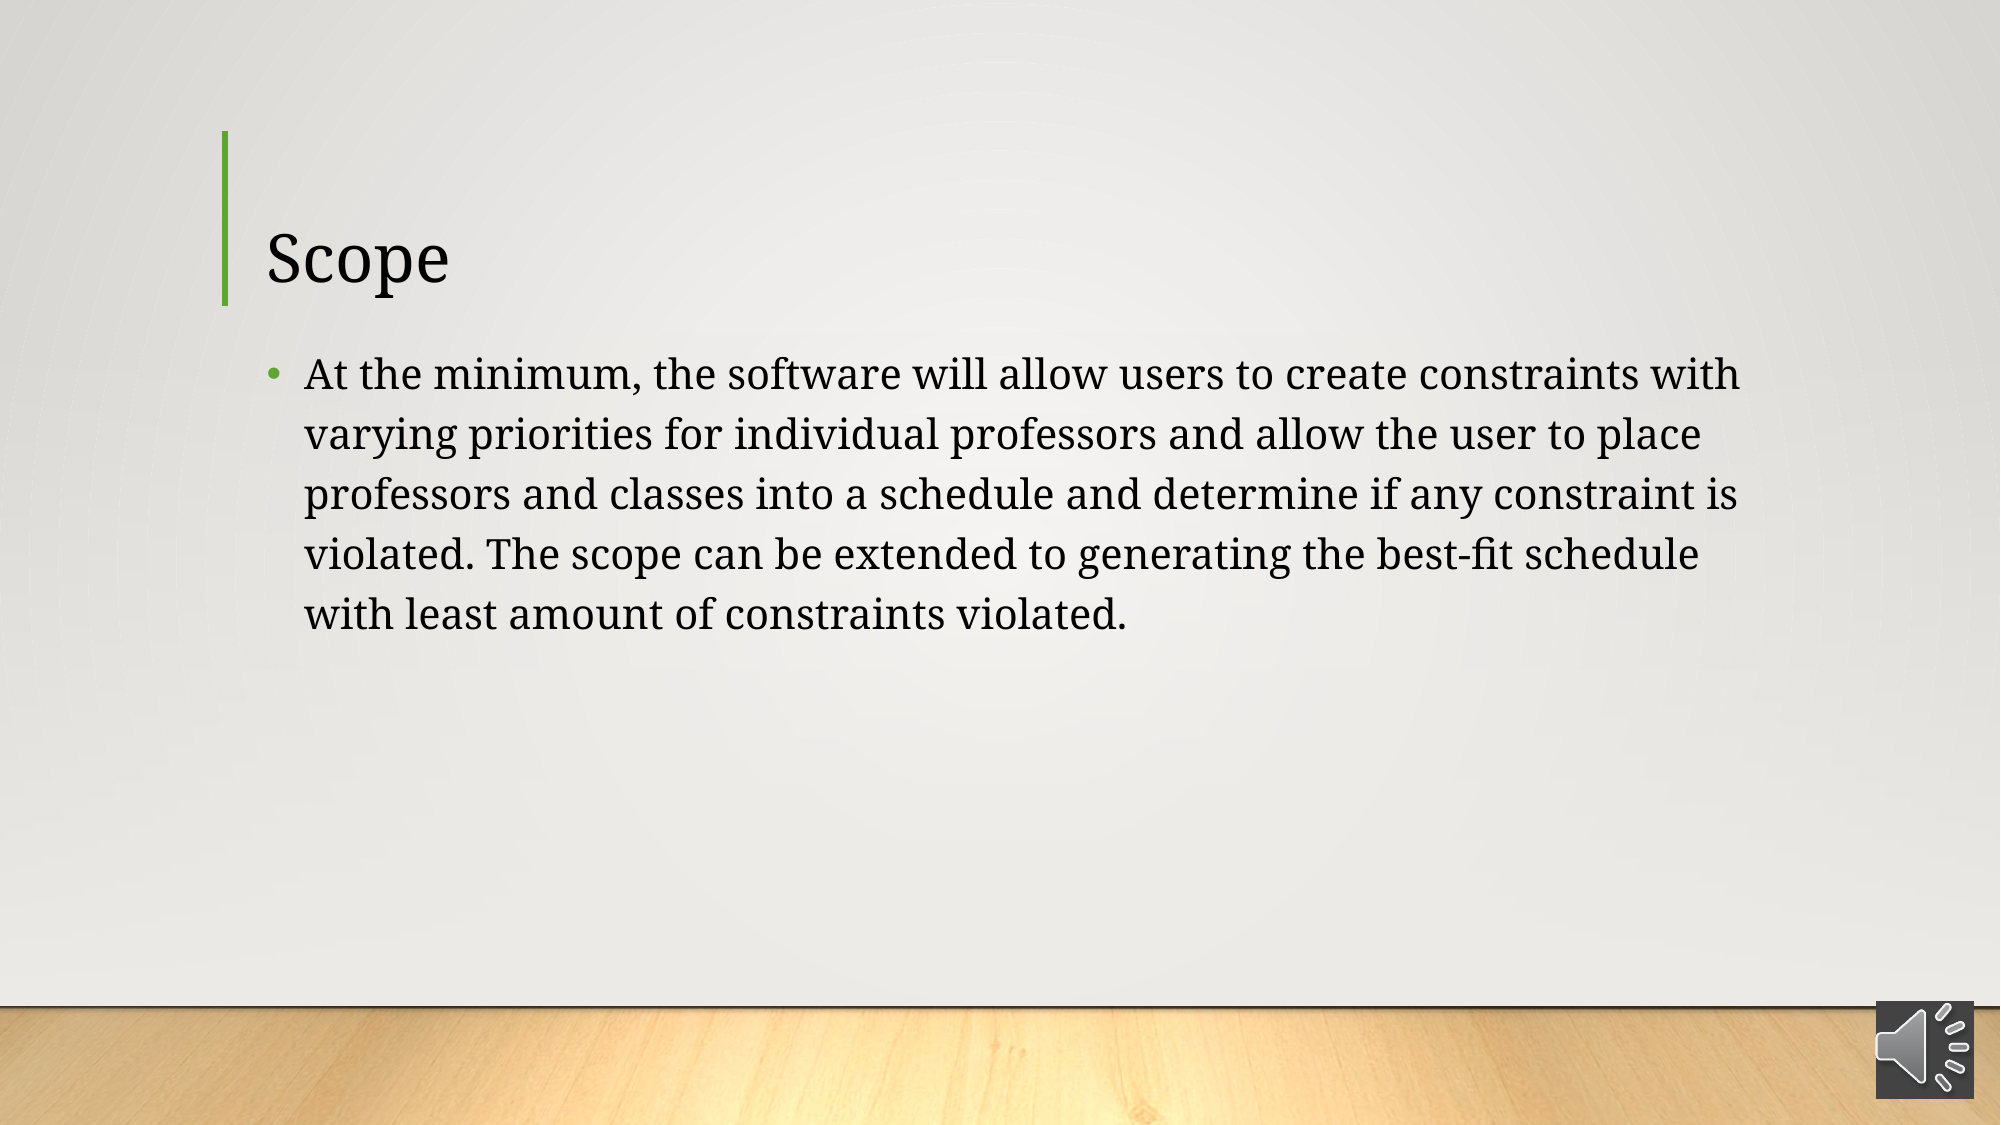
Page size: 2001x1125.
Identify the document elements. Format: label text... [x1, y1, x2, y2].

list At the minimum, the software will allow users to create constraints with varying priorities for individual professors and allow the user to place professors and classes into a schedule and determine if any constraint is violated. The scope can be extended to generating the best-fit schedule with least amount of constraints violated. [251, 330, 1814, 897]
picture [0, 999, 2000, 1125]
title Scope [251, 131, 1814, 305]
